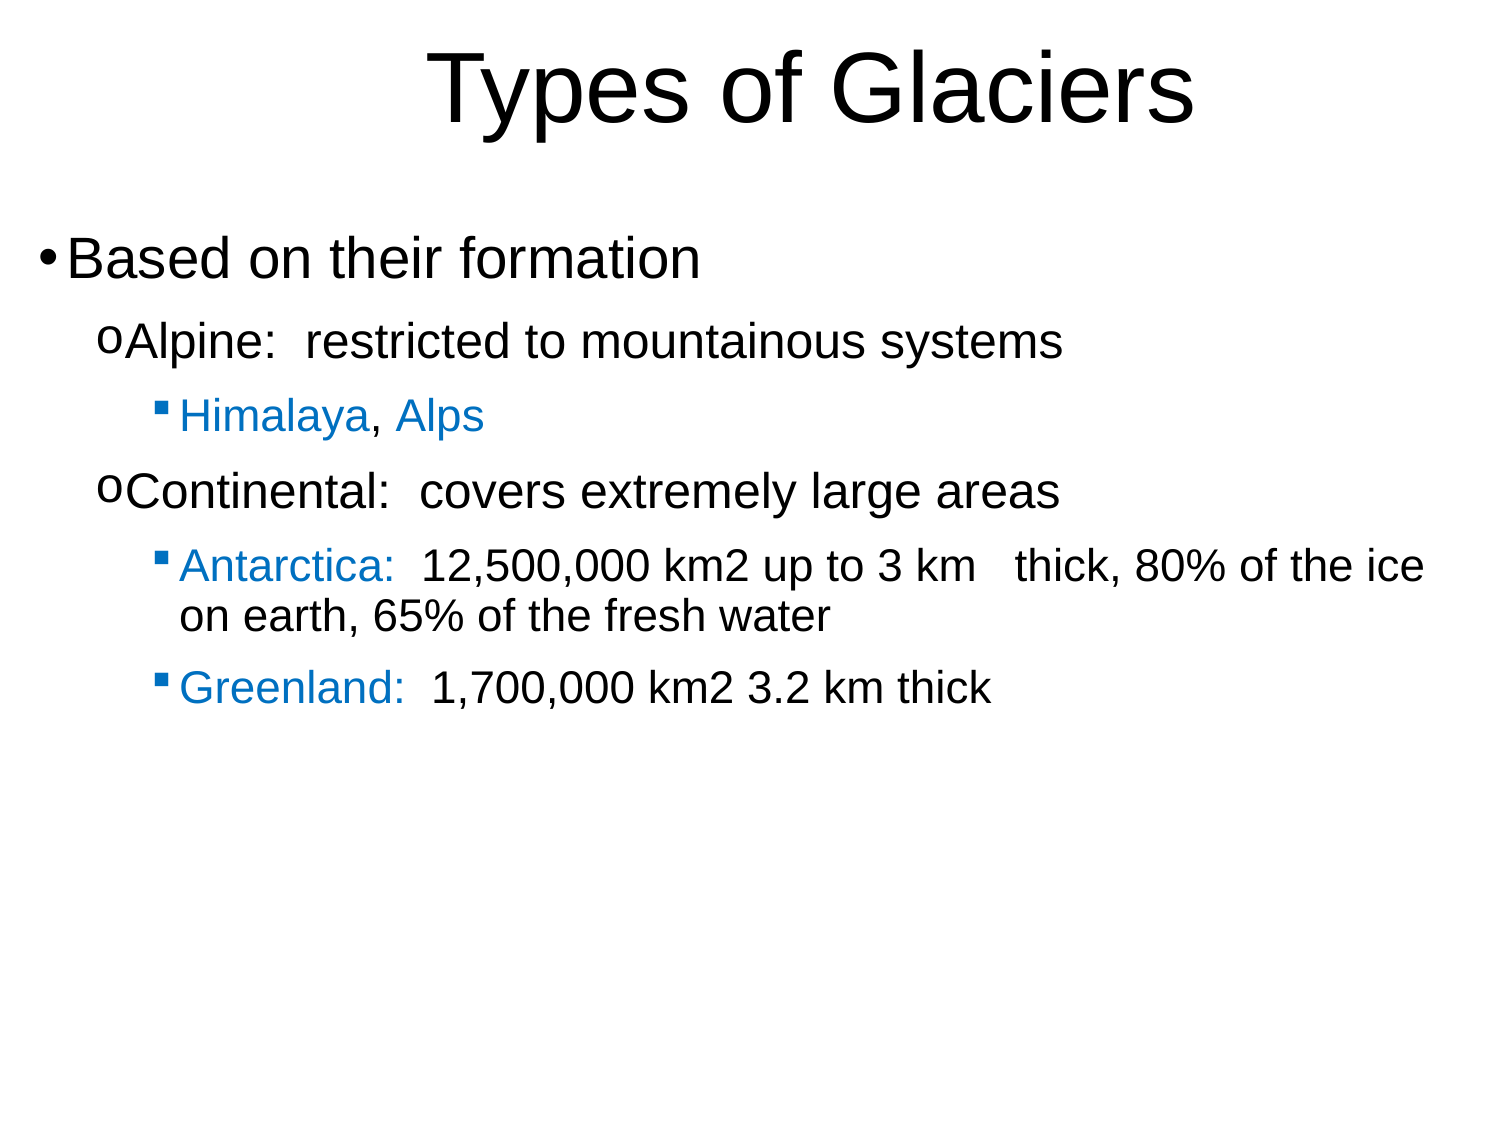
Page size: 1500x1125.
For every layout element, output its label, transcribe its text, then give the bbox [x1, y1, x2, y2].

list Based on their formation Alpine: restricted to mountainous systems Himalaya, Alps Continental: covers extremely large areas Antarctica: 12,500,000 km2 up to 3 km thick, 80% of the ice on earth, 65% of the fresh water Greenland: 1,700,000 km2 3.2 km thick [28, 223, 1462, 870]
title Types of Glaciers [409, 31, 1294, 145]
